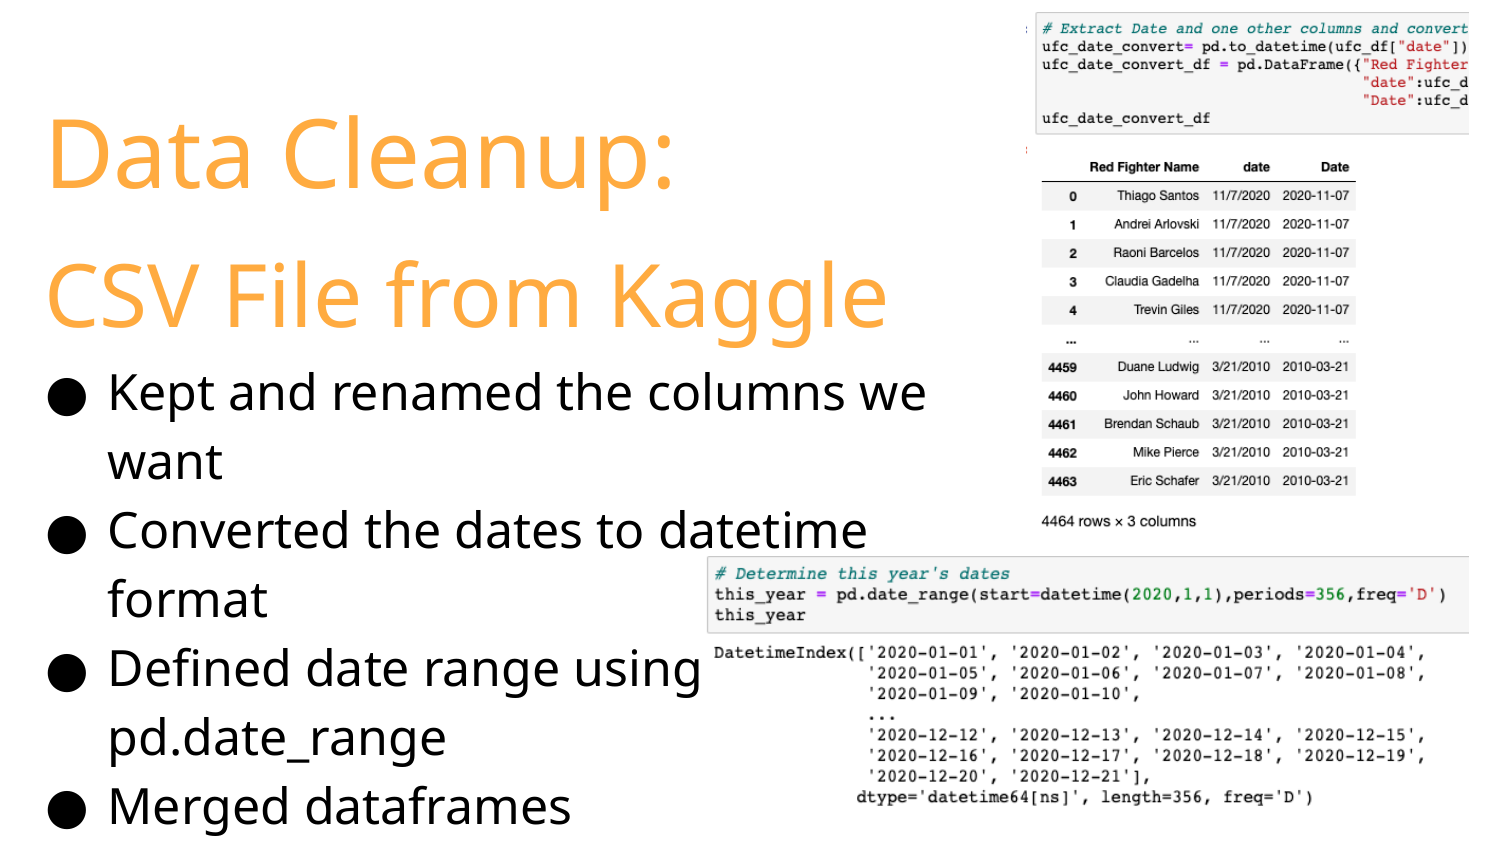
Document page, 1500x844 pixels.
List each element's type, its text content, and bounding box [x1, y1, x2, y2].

text_box Kept and renamed the columns we want Converted the dates to datetime format Defined date range using pd.date_range Merged dataframes Dropped null values [17, 336, 1027, 736]
picture [701, 556, 1469, 823]
picture [1026, 11, 1469, 539]
title Data Cleanup: CSV File from Kaggle [29, 46, 974, 336]
